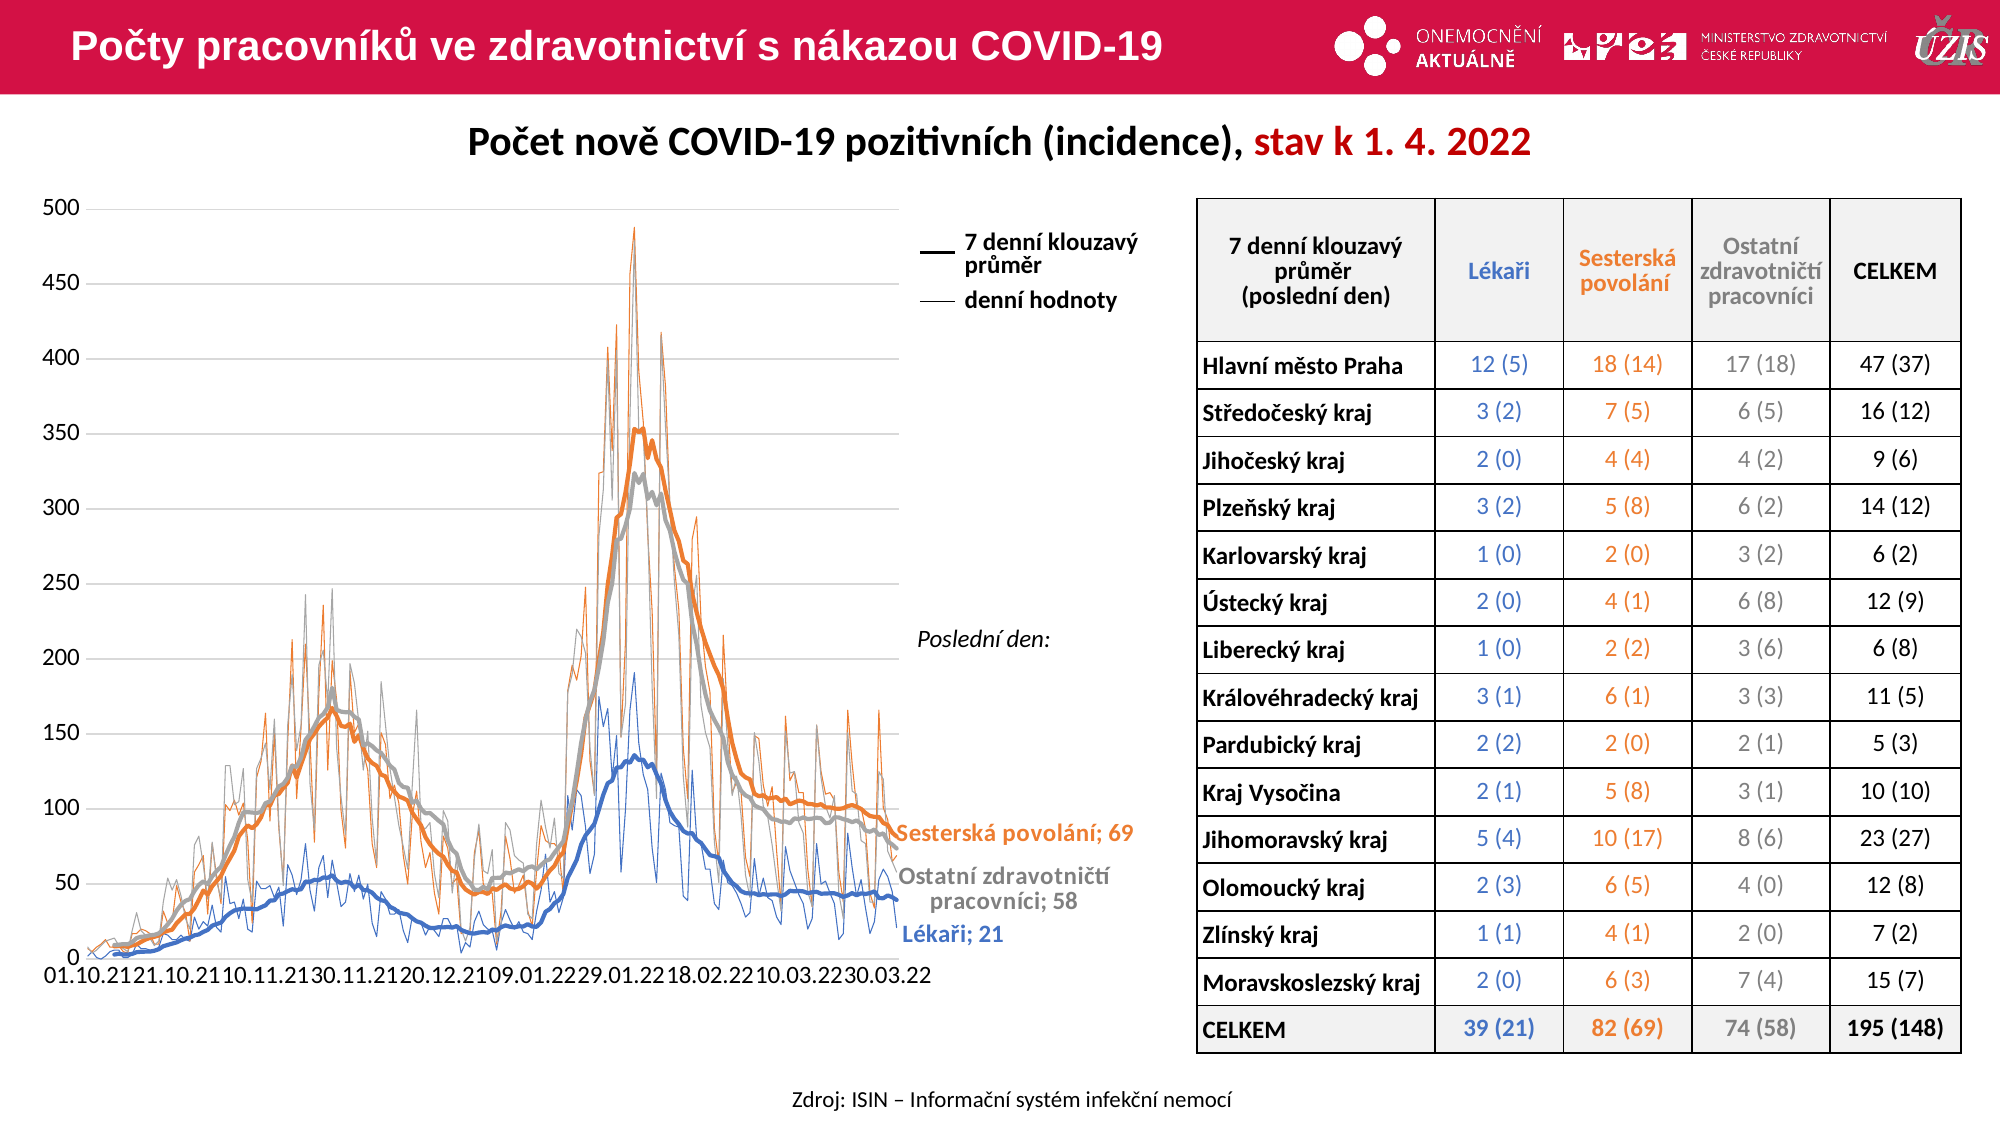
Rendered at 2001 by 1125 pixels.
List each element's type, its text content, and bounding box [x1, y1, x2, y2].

table_cell 18 (14) [1564, 342, 1691, 388]
table_cell Moravskoslezský kraj [1198, 959, 1434, 1005]
table_header Sesterská povolání [1564, 199, 1691, 341]
table_cell 5 (3) [1831, 722, 1960, 767]
table_cell 2 (0) [1564, 532, 1691, 578]
table_cell 5 (8) [1564, 485, 1691, 530]
table_cell Zlínský kraj [1198, 912, 1434, 957]
table_cell 4 (0) [1693, 864, 1829, 910]
table_cell 12 (5) [1436, 342, 1563, 388]
table_header Ostatní zdravotničtí pracovníci [1693, 199, 1829, 341]
table_cell 12 (8) [1831, 864, 1960, 910]
title Počty pracovníků ve zdravotnictví s nákazou COVID-19 [55, 0, 1346, 95]
text_box Zdroj: ISIN – Informační systém infekční nemocí [490, 1077, 1535, 1120]
table_cell CELKEM [1198, 1006, 1434, 1052]
table_cell 3 (2) [1436, 485, 1563, 530]
table_cell 6 (2) [1831, 532, 1960, 578]
table_cell 2 (0) [1436, 437, 1563, 483]
table_cell 6 (5) [1564, 864, 1691, 910]
table_cell 195 (148) [1831, 1006, 1960, 1052]
table_cell 1 (0) [1436, 532, 1563, 578]
table_cell 47 (37) [1831, 342, 1960, 388]
table_cell 3 (1) [1693, 769, 1829, 815]
table_cell 17 (18) [1693, 342, 1829, 388]
table_cell Hlavní město Praha [1198, 342, 1434, 388]
table_cell Karlovarský kraj [1198, 532, 1434, 578]
table_header Lékaři [1436, 199, 1563, 341]
chart [23, 183, 1197, 1078]
table_cell 4 (2) [1693, 437, 1829, 483]
table_cell 10 (17) [1564, 817, 1691, 862]
table_cell 23 (27) [1831, 817, 1960, 862]
table_cell 3 (2) [1436, 390, 1563, 436]
table_cell 16 (12) [1831, 390, 1960, 436]
table_cell 5 (8) [1564, 769, 1691, 815]
table_cell 2 (1) [1693, 722, 1829, 767]
table_cell 6 (2) [1693, 485, 1829, 530]
table_cell 7 (2) [1831, 912, 1960, 957]
table_cell 3 (1) [1436, 674, 1563, 720]
table_cell 6 (8) [1693, 580, 1829, 625]
table_cell Liberecký kraj [1198, 627, 1434, 673]
table_cell Kraj Vysočina [1198, 769, 1434, 815]
table_cell 3 (3) [1693, 674, 1829, 720]
table_cell 1 (1) [1436, 912, 1563, 957]
table_cell 7 (4) [1693, 959, 1829, 1005]
table_cell 10 (10) [1831, 769, 1960, 815]
table_header CELKEM [1831, 199, 1960, 341]
table_cell Jihočeský kraj [1198, 437, 1434, 483]
table_cell 6 (8) [1831, 627, 1960, 673]
picture [1563, 31, 1888, 60]
table_cell 14 (12) [1831, 485, 1960, 530]
text_box Počet nově COVID-19 pozitivních (incidence), stav k 1. 4. 2022 [100, 106, 1900, 171]
table_cell 9 (6) [1831, 437, 1960, 483]
table_cell 11 (5) [1831, 674, 1960, 720]
picture [1346, 16, 1542, 76]
table_cell 2 (0) [1436, 580, 1563, 625]
table_cell 5 (4) [1436, 817, 1563, 862]
table_cell Královéhradecký kraj [1198, 674, 1434, 720]
table_cell 8 (6) [1693, 817, 1829, 862]
table_cell 2 (0) [1436, 959, 1563, 1005]
table_cell 15 (7) [1831, 959, 1960, 1005]
table_cell 2 (1) [1436, 769, 1563, 815]
table_cell 7 (5) [1564, 390, 1691, 436]
table_cell 12 (9) [1831, 580, 1960, 625]
table_cell 6 (5) [1693, 390, 1829, 436]
table_cell 4 (4) [1564, 437, 1691, 483]
table_cell 1 (0) [1436, 627, 1563, 673]
table_cell 2 (2) [1564, 627, 1691, 673]
table_cell 74 (58) [1693, 1006, 1829, 1052]
table_cell Jihomoravský kraj [1198, 817, 1434, 862]
table_cell 2 (0) [1693, 912, 1829, 957]
table_cell 3 (2) [1693, 532, 1829, 578]
table_cell 3 (6) [1693, 627, 1829, 673]
table_cell 2 (0) [1564, 722, 1691, 767]
table_header 7 denní klouzavý průměr (poslední den) [1198, 199, 1434, 341]
table_cell 4 (1) [1564, 912, 1691, 957]
table_cell Středočeský kraj [1198, 390, 1434, 436]
table_cell Plzeňský kraj [1198, 485, 1434, 530]
table_cell Ústecký kraj [1198, 580, 1434, 625]
table_cell 82 (69) [1564, 1006, 1691, 1052]
table_cell 39 (21) [1436, 1006, 1563, 1052]
table_cell 4 (1) [1564, 580, 1691, 625]
table_cell 6 (1) [1564, 674, 1691, 720]
table_cell 2 (2) [1436, 722, 1563, 767]
table_cell Olomoucký kraj [1198, 864, 1434, 910]
table_cell Pardubický kraj [1198, 722, 1434, 767]
picture [1915, 15, 1989, 66]
table_cell 6 (3) [1564, 959, 1691, 1005]
table_cell 2 (3) [1436, 864, 1563, 910]
